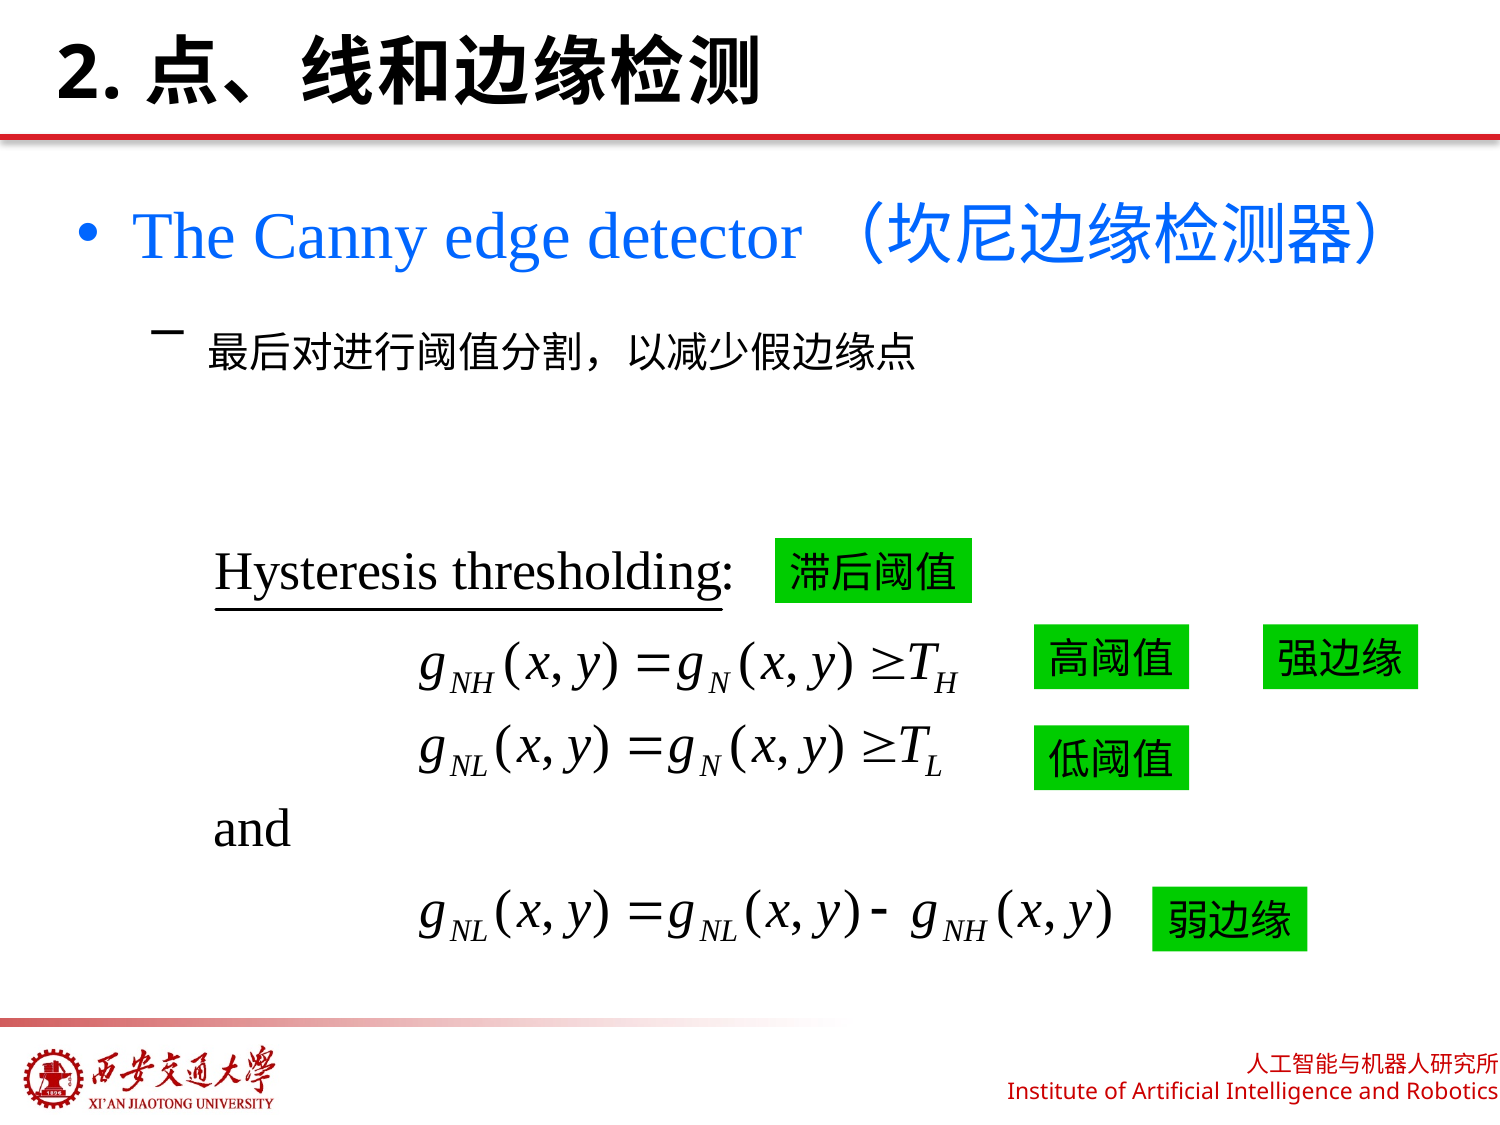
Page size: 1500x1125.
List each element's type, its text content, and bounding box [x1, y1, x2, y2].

title 2.点、线和边缘检测 [41, 0, 1341, 138]
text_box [206, 290, 1383, 1024]
picture [20, 1044, 281, 1115]
list The Canny edge detector（坎尼边缘检测器） [61, 172, 1495, 1035]
picture [0, 1018, 61, 1027]
text_box 强边缘 [1388, 624, 1419, 690]
